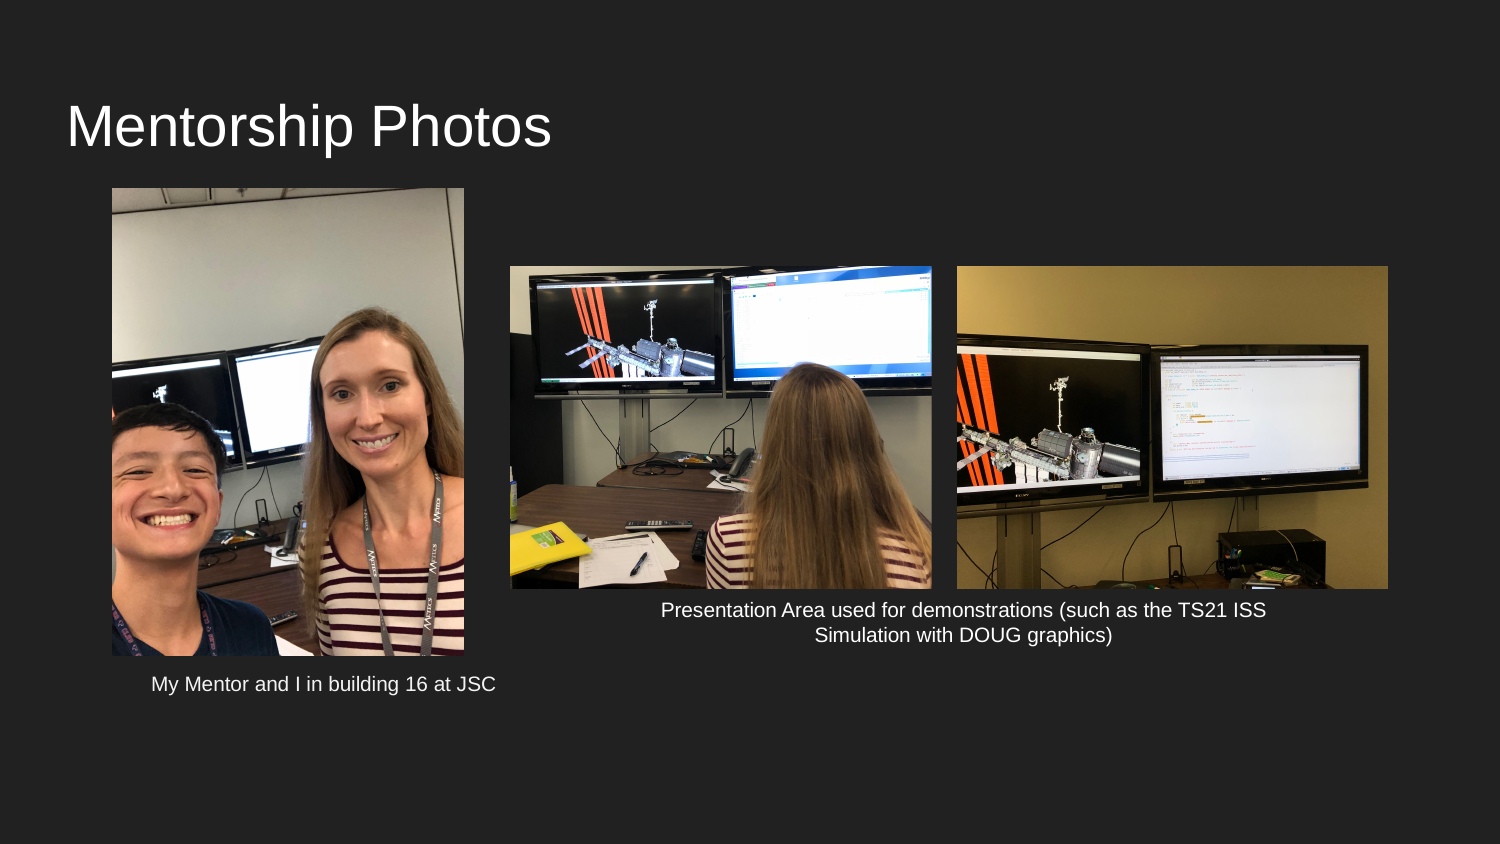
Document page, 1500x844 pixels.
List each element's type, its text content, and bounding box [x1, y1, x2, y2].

text_box Presentation Area used for demonstrations (such as the TS21 ISS Simulation with DOUG graphics) [642, 581, 1285, 660]
picture [112, 188, 464, 656]
picture [957, 265, 1388, 589]
picture [509, 265, 932, 589]
title Mentorship Photos [51, 72, 1449, 167]
text_box My Mentor and I in building 16 at JSC [29, 655, 618, 710]
